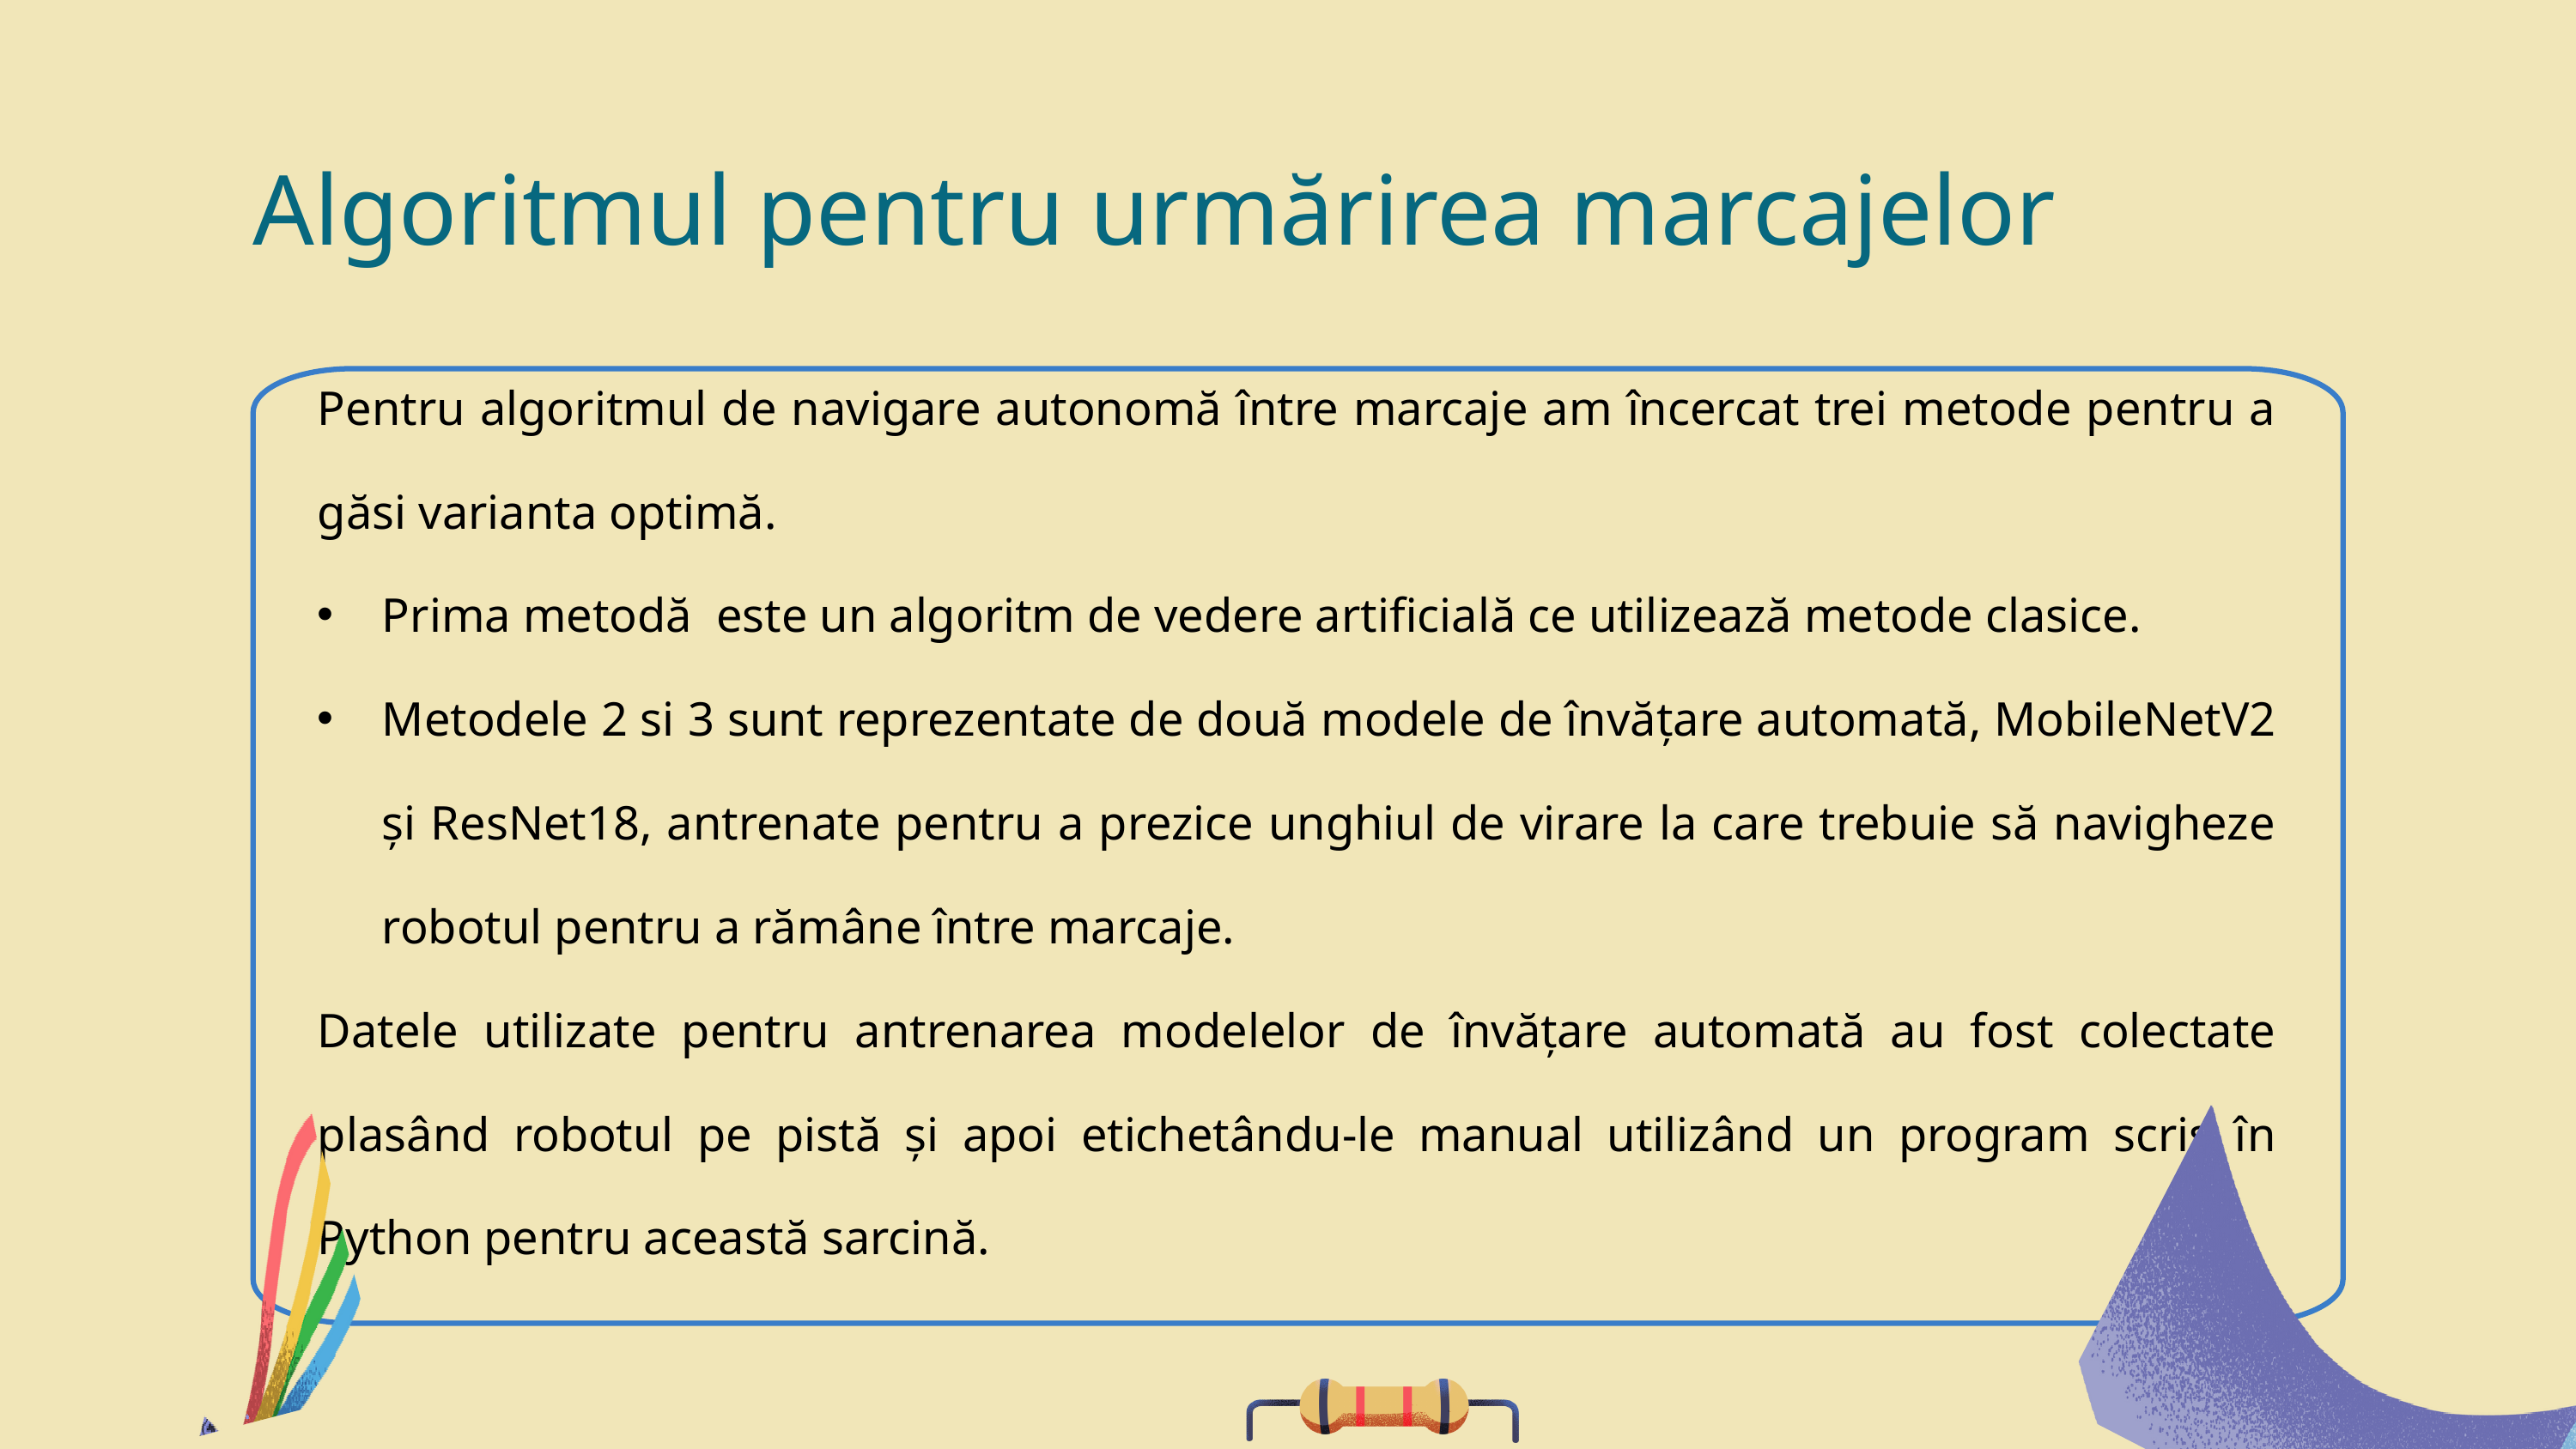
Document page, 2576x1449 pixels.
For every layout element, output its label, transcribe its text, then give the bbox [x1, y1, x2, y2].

text_box [2057, 1144, 2576, 1449]
text_box Algoritmul pentru urmărirea marcajelor [252, 125, 2343, 265]
text_box [1246, 1379, 1519, 1444]
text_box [252, 368, 2343, 1324]
text_box [0, 1005, 384, 1449]
